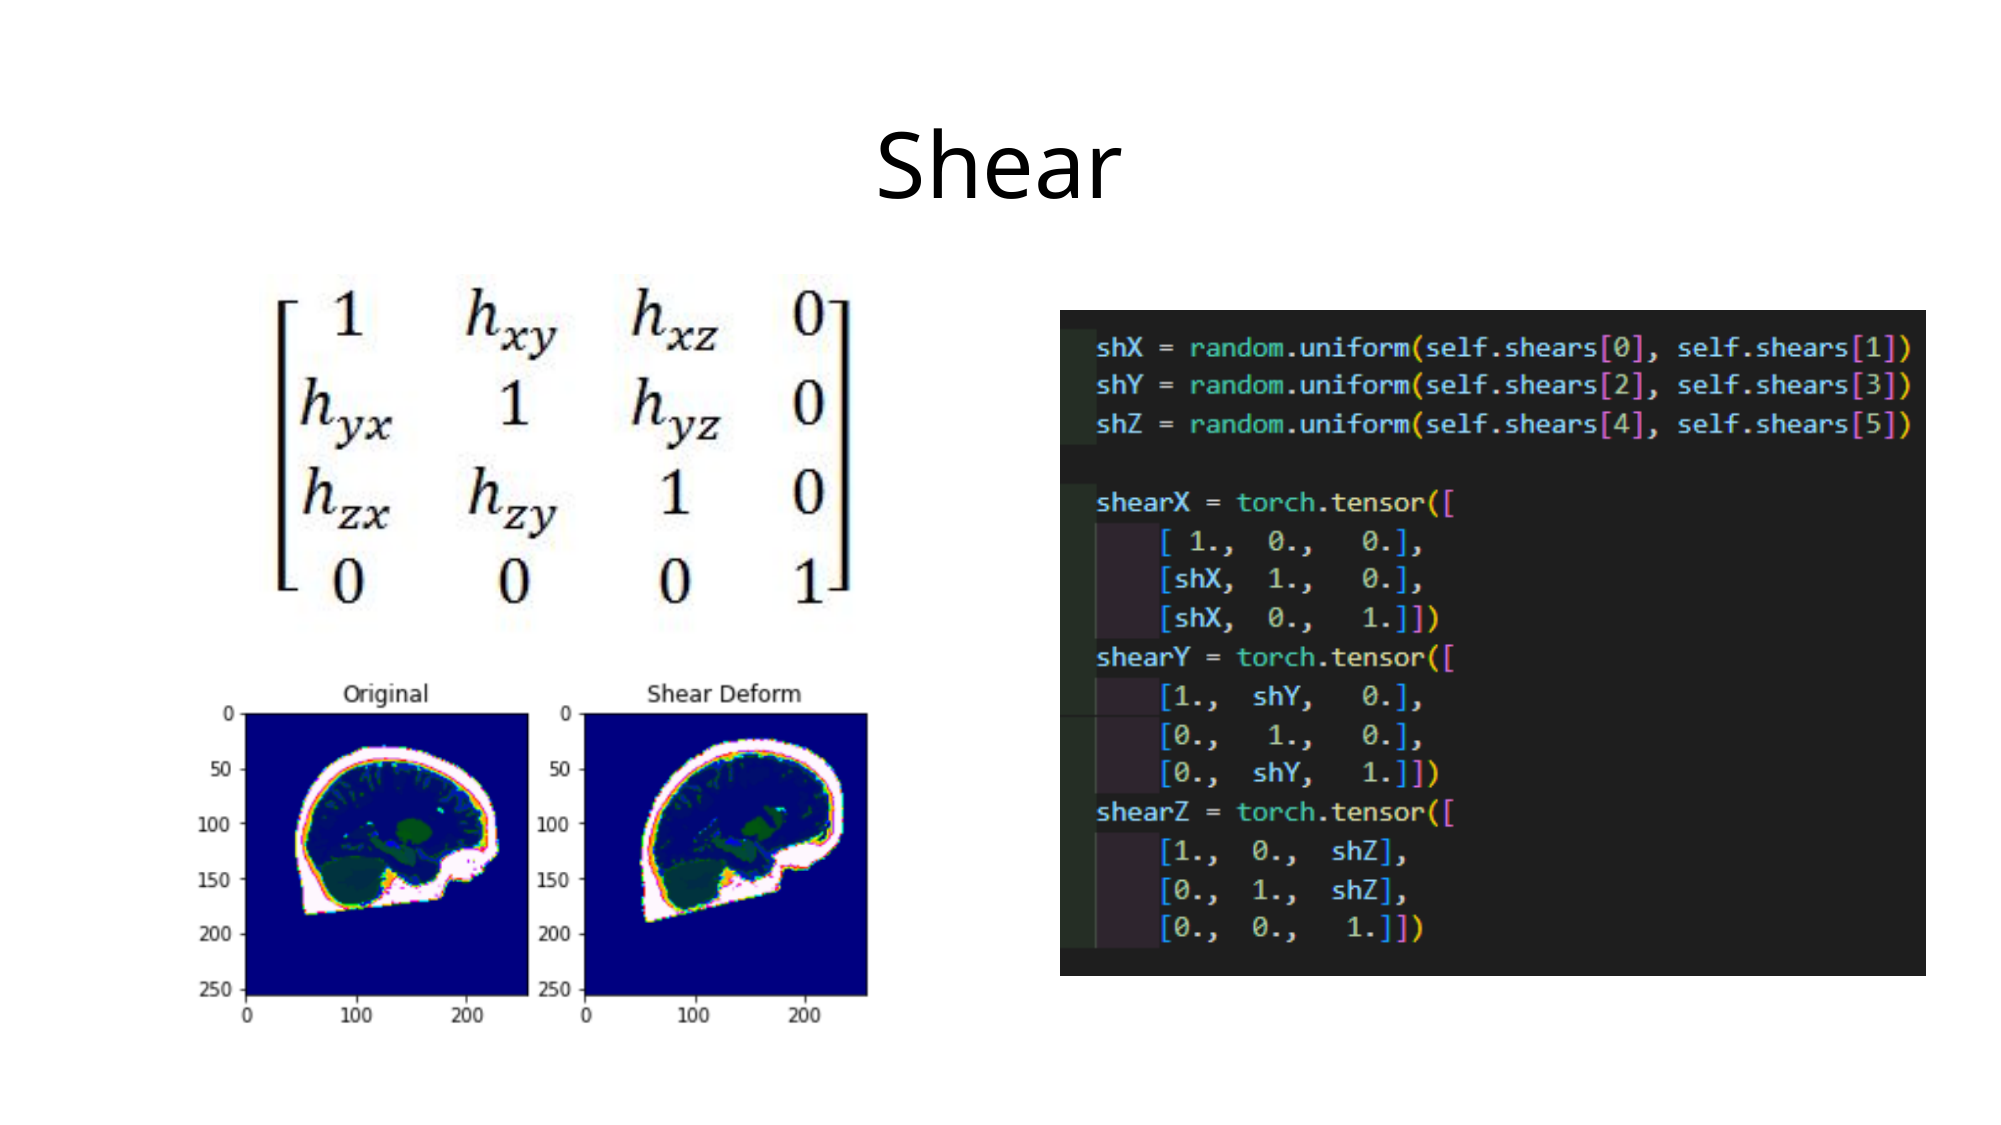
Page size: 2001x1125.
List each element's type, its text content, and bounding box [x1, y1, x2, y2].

picture [173, 667, 885, 1028]
title Shear [137, 59, 1863, 278]
picture [1060, 310, 1926, 976]
picture [259, 274, 885, 641]
